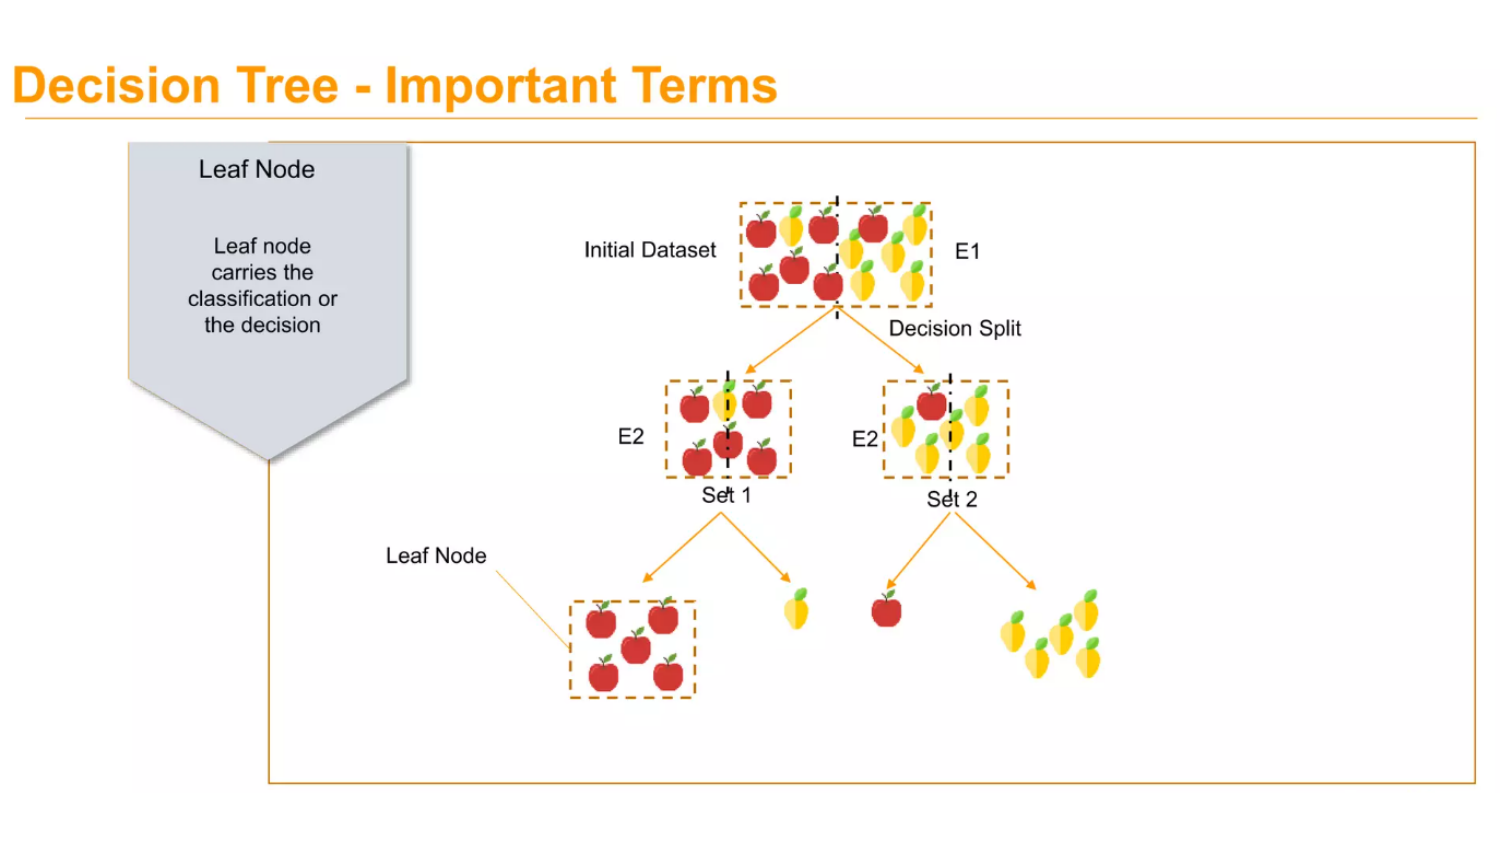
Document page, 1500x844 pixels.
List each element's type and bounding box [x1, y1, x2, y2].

picture [0, 51, 1500, 793]
